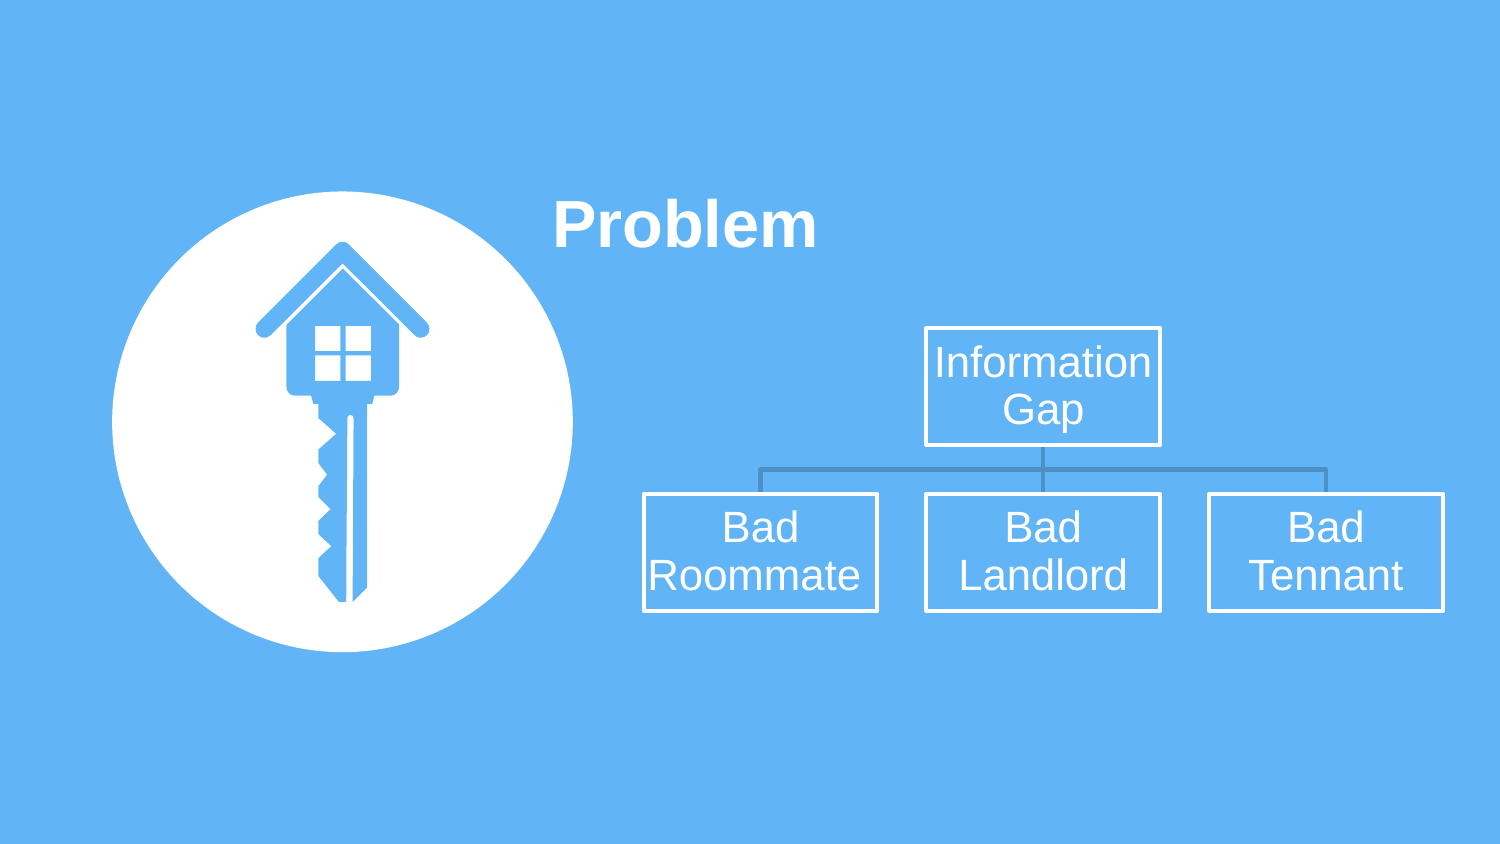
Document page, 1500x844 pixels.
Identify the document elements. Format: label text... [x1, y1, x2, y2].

list Problem [537, 173, 1382, 269]
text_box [643, 224, 1444, 715]
